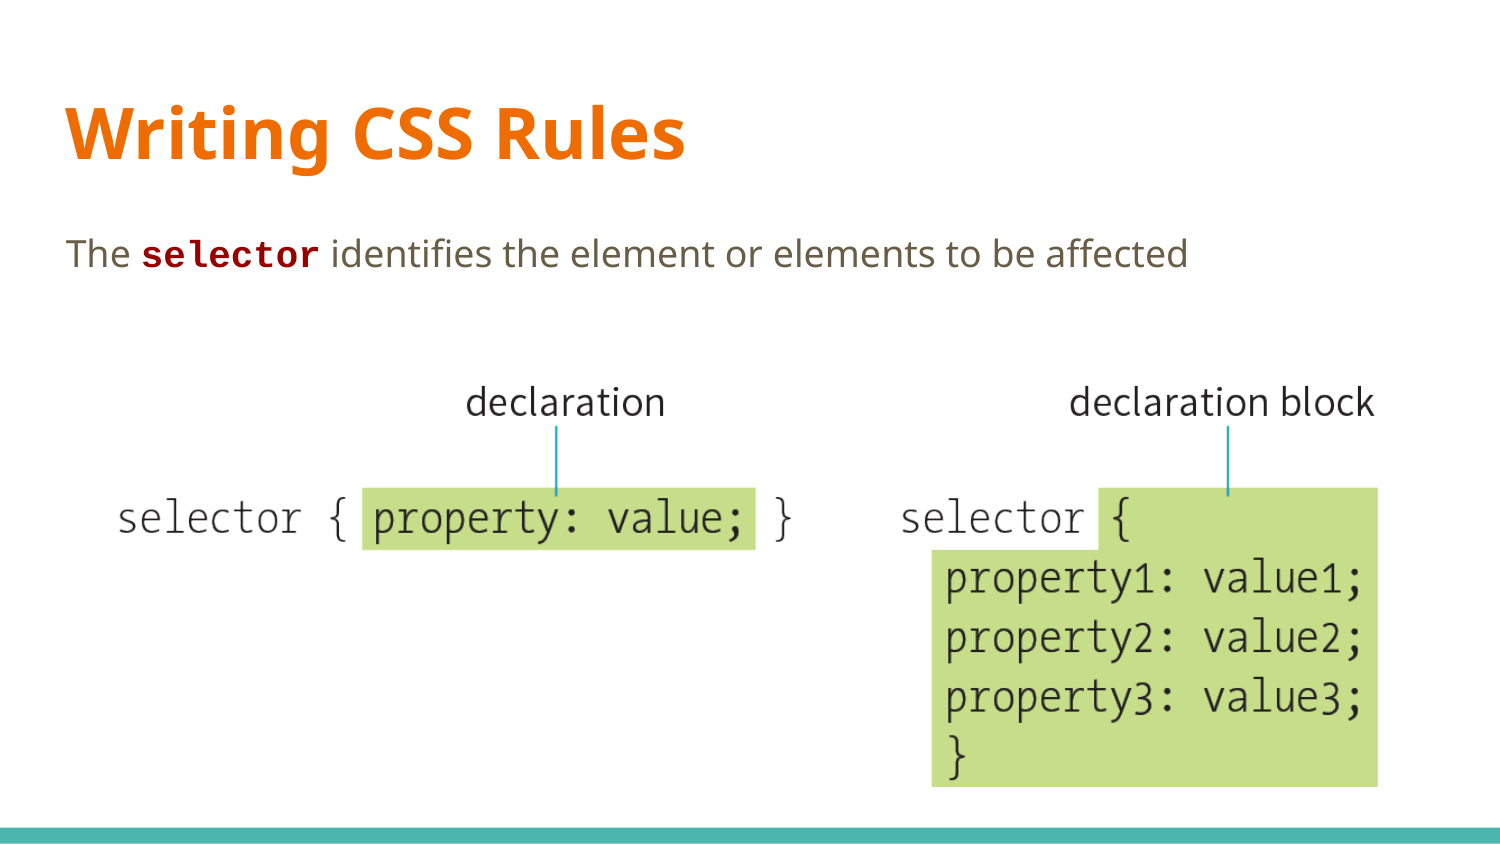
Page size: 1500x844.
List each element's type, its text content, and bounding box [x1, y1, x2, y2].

text_box The selector identifies the element or elements to be affected [51, 207, 1449, 368]
picture [6, 370, 1500, 787]
text_box Writing CSS Rules [51, 72, 1449, 189]
